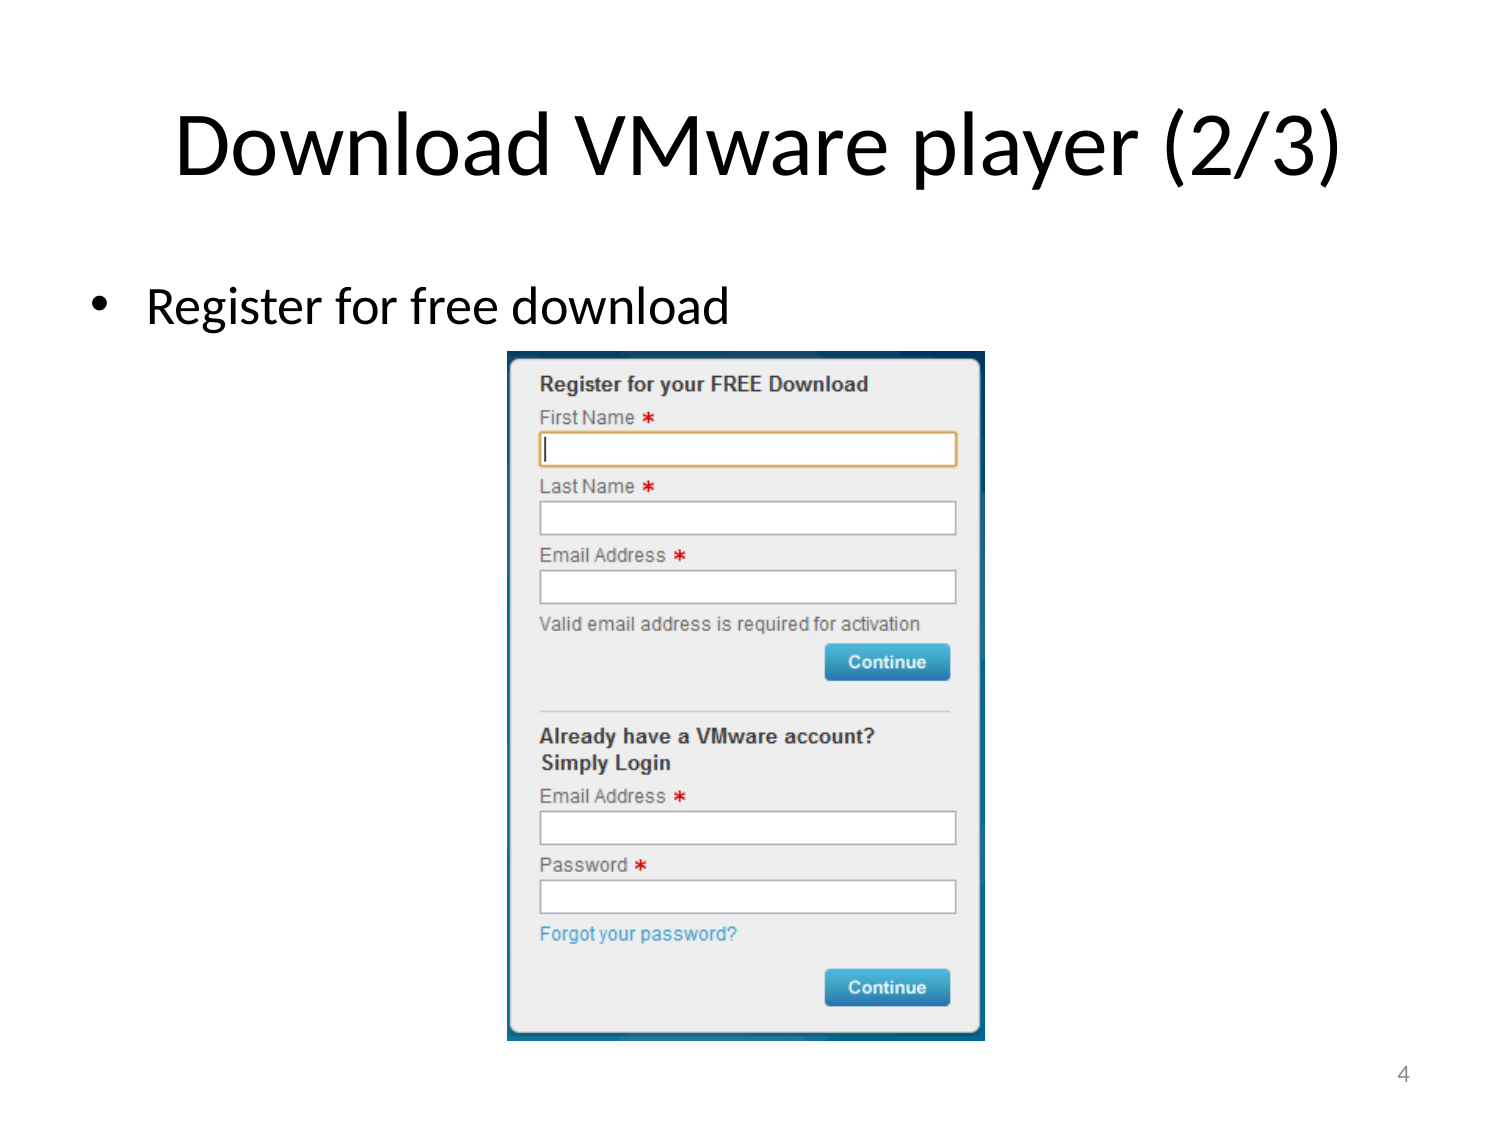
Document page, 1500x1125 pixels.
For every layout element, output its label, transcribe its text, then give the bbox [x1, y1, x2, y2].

list Register for free download [75, 262, 1425, 1005]
slide_number 4 [1074, 1042, 1425, 1103]
picture [507, 351, 985, 1041]
title Download VMware player (2/3) [75, 45, 1425, 233]
